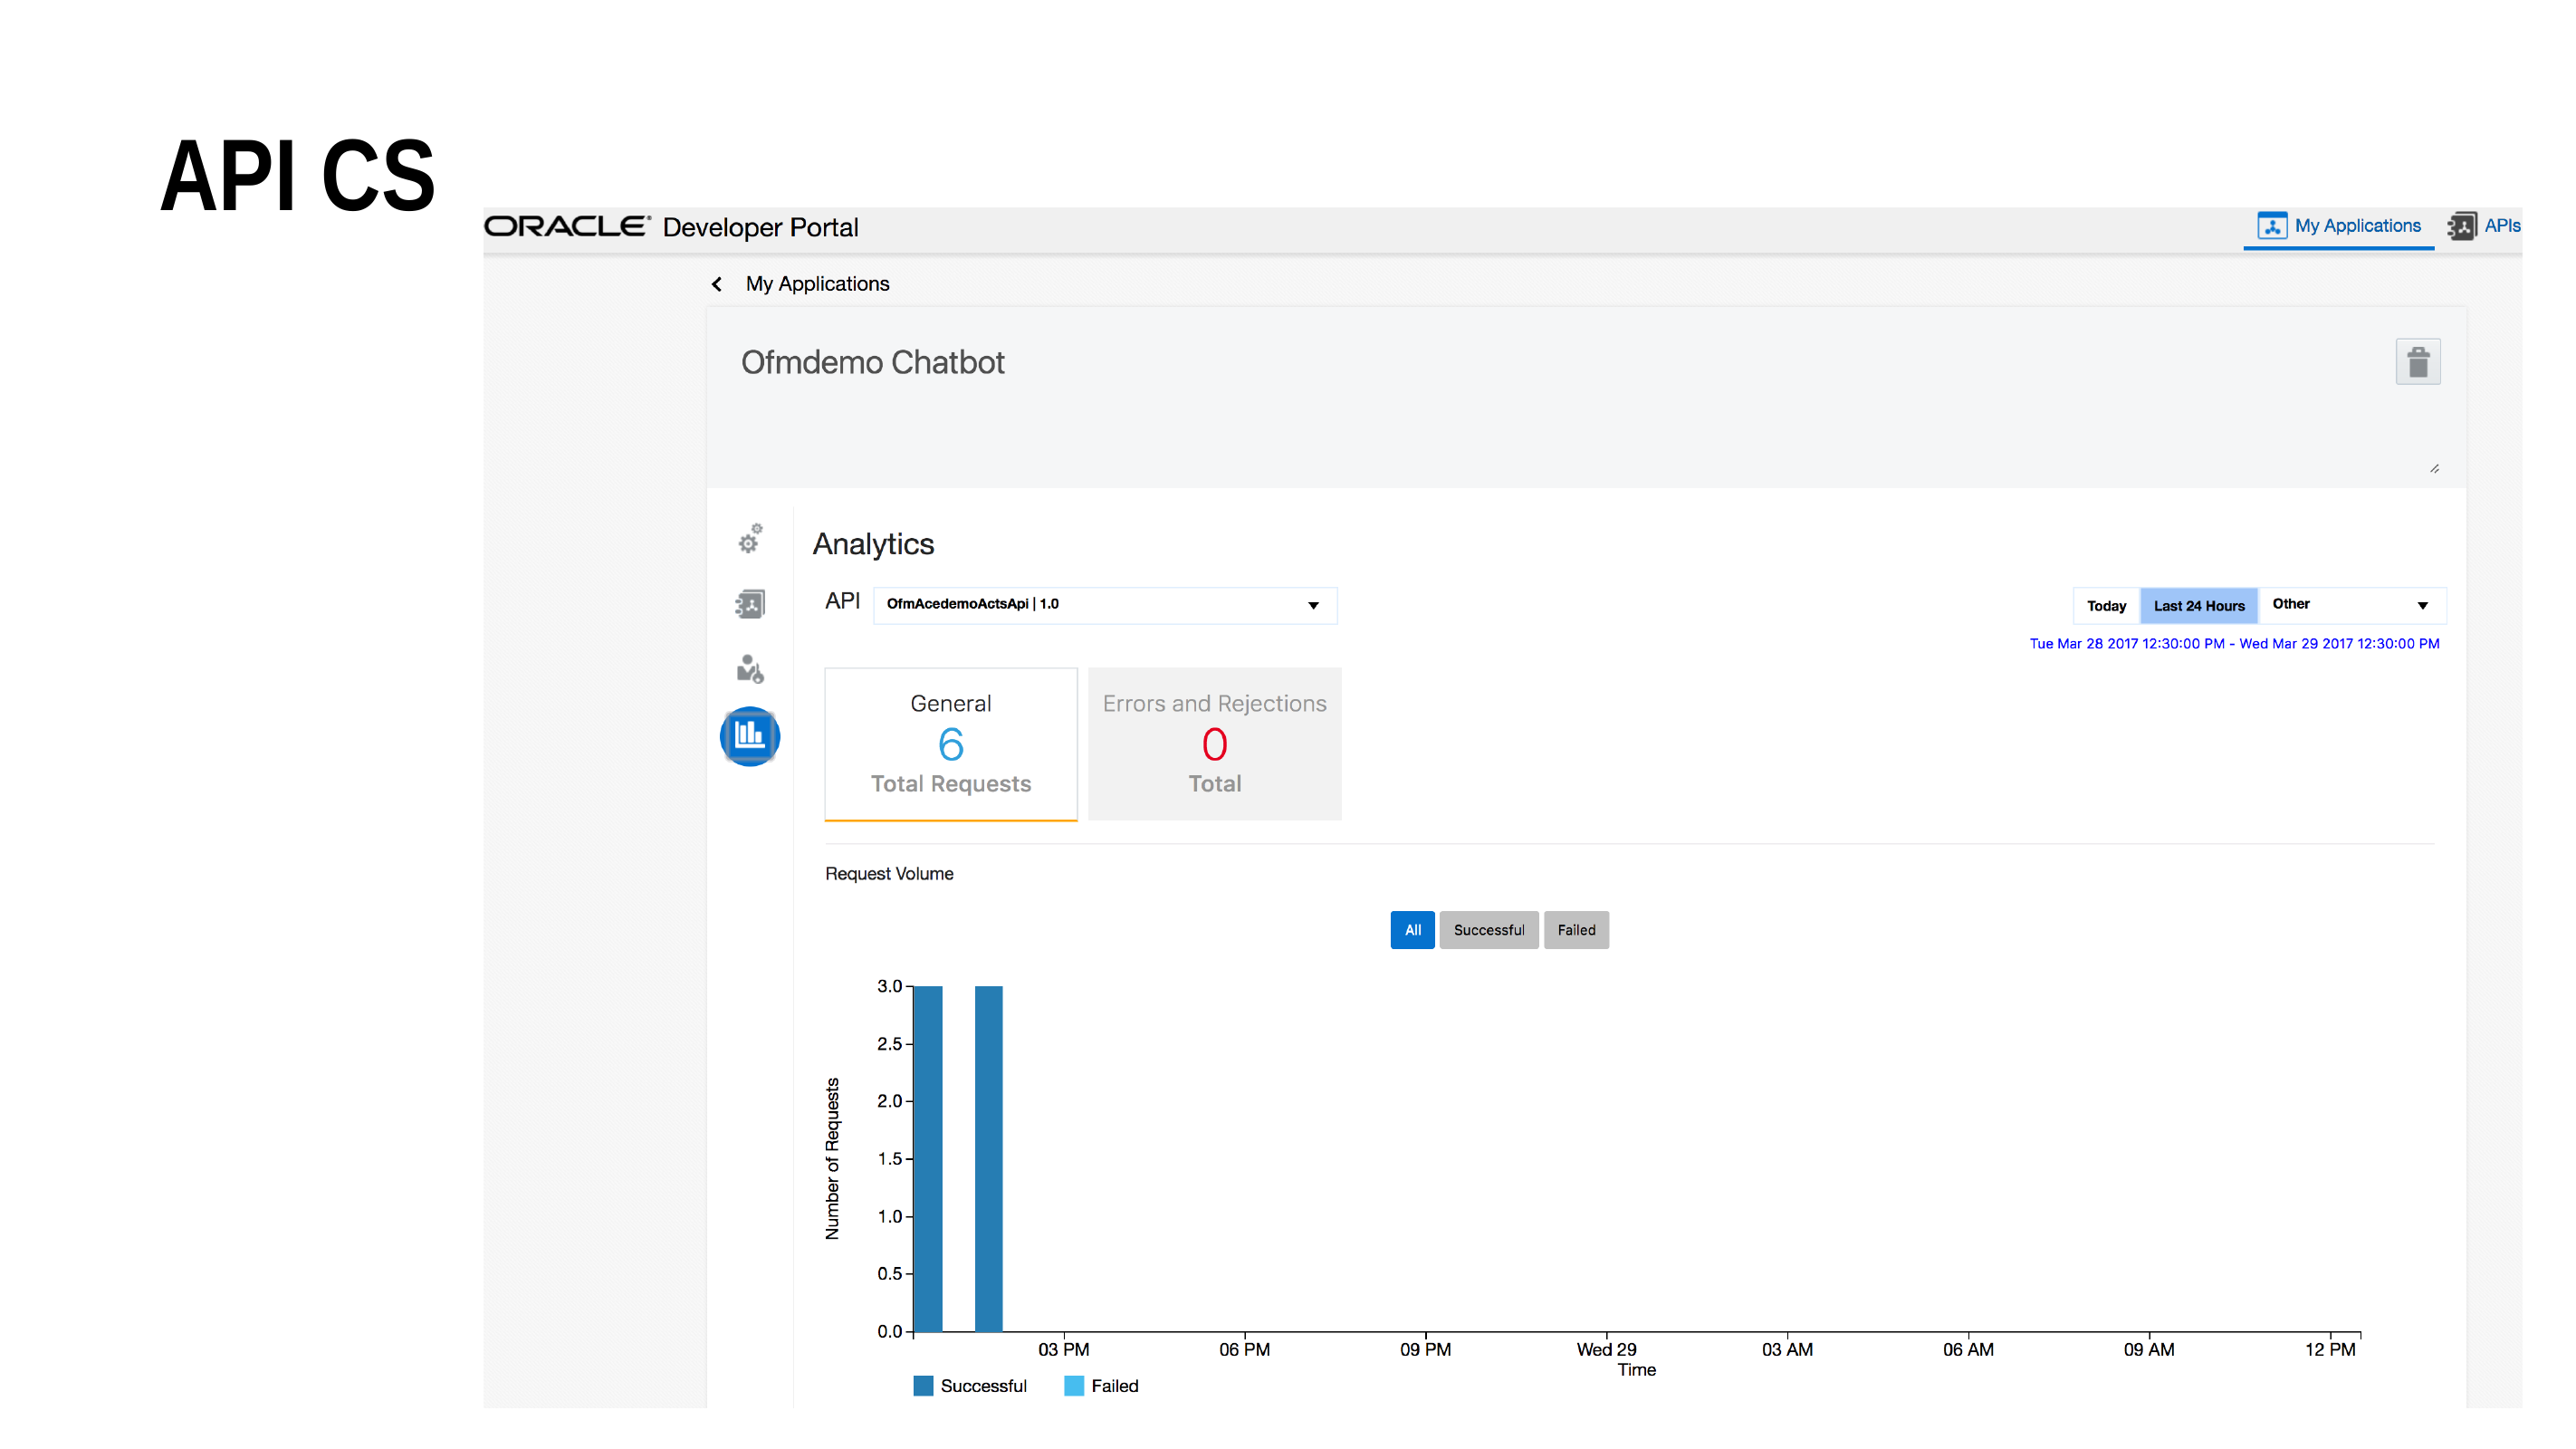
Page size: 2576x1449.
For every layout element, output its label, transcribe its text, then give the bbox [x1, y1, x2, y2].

title API CS [145, 125, 2059, 326]
picture [484, 207, 2523, 1408]
